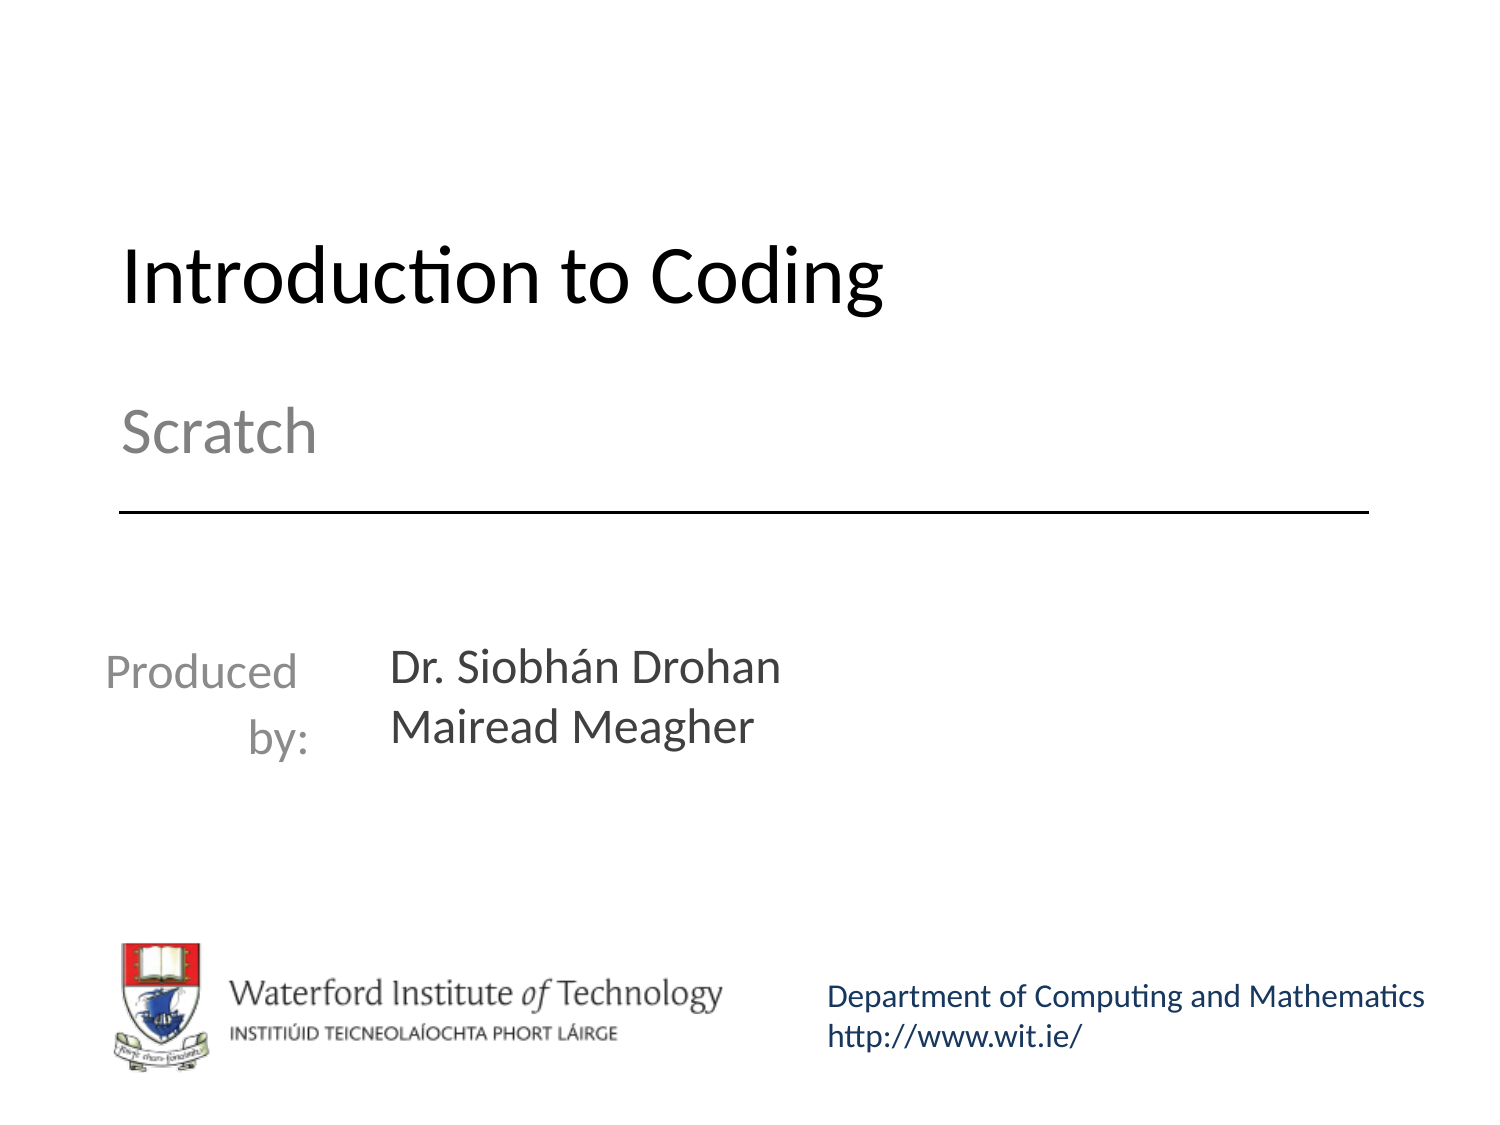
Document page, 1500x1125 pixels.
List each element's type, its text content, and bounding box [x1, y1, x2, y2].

picture [106, 937, 726, 1077]
title Introduction to Coding [106, 149, 1382, 349]
text_box Department of Computing and Mathematics http://www.wit.ie/ [812, 966, 1481, 1062]
text_box Scratch [106, 349, 1382, 504]
text_box Dr. Siobhán Drohan Mairead Meagher [374, 626, 838, 761]
subtitle Produced by: [18, 624, 325, 800]
